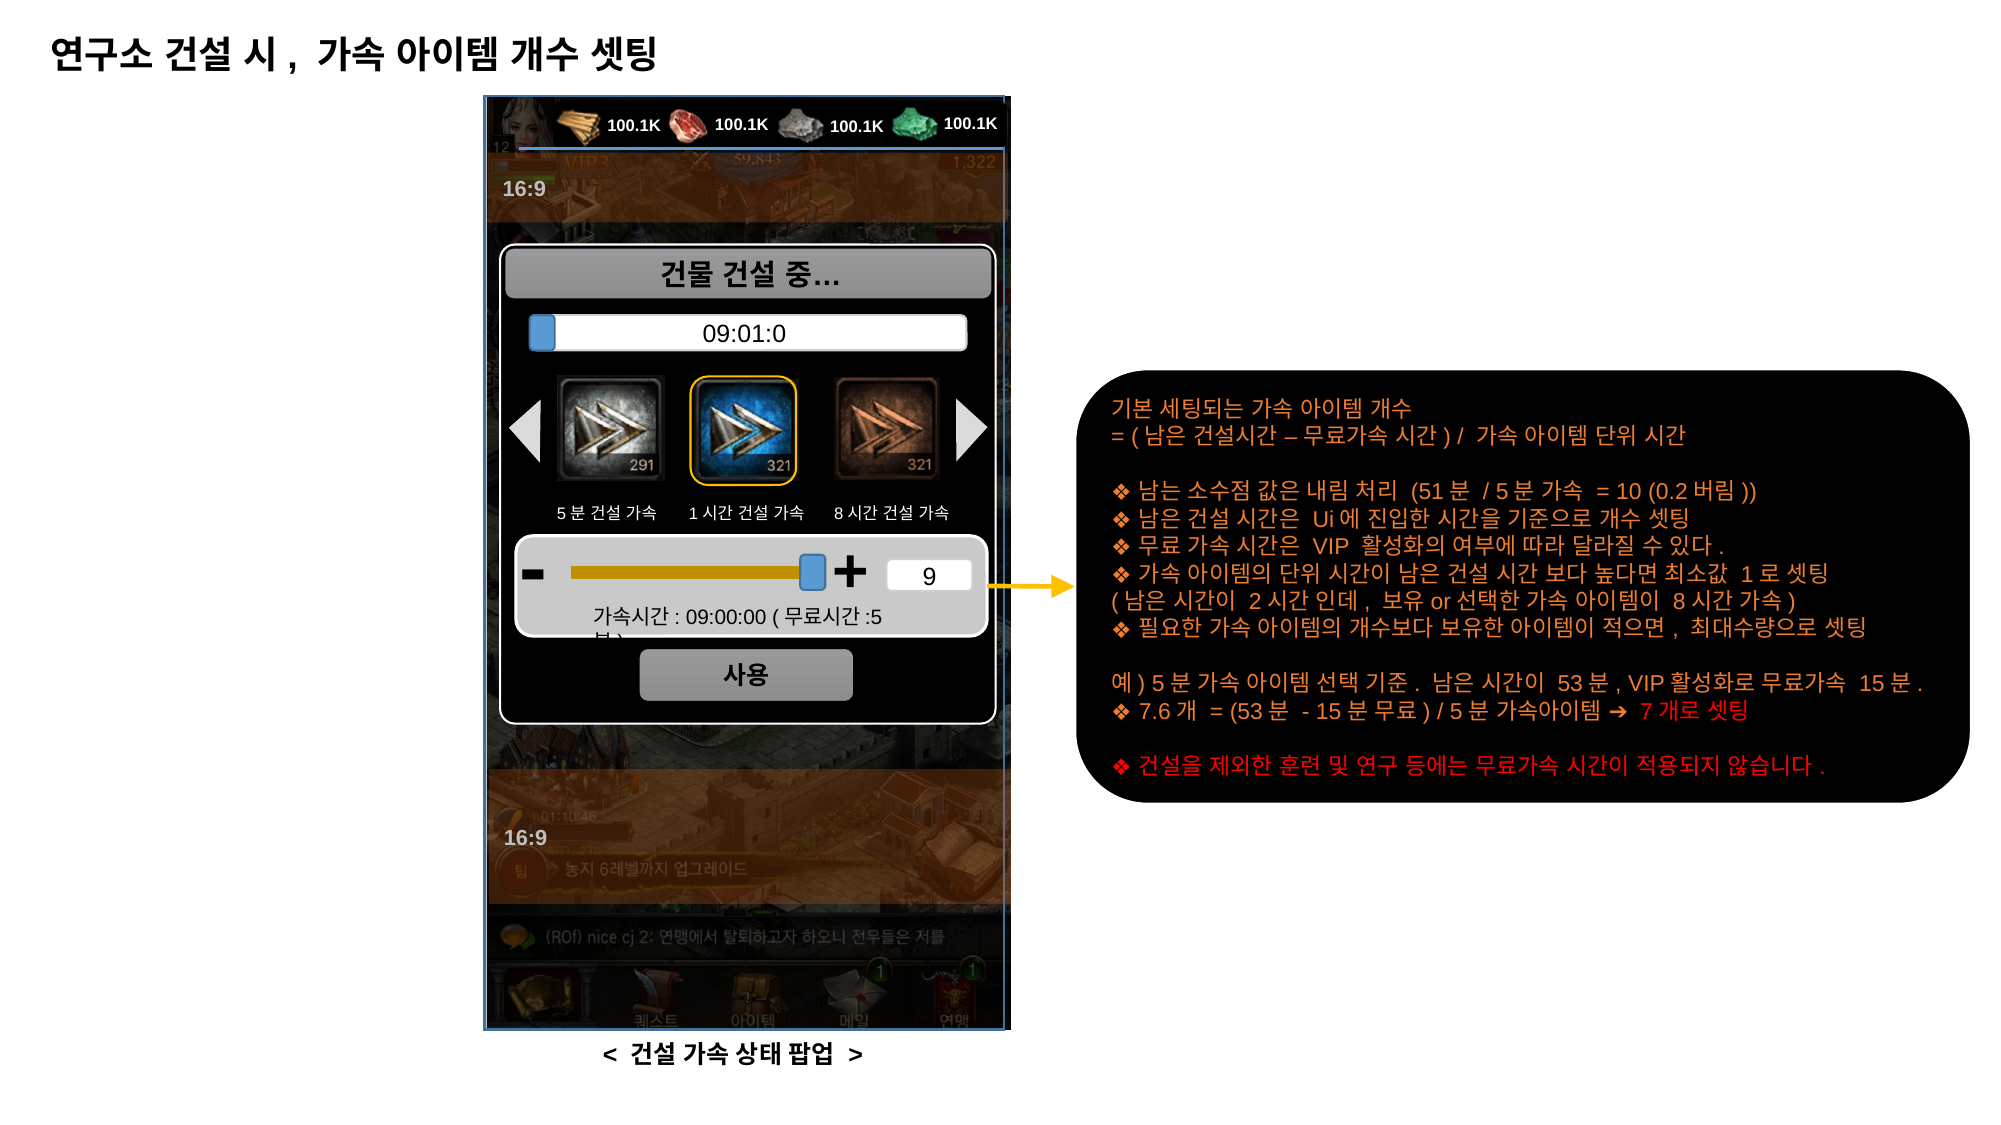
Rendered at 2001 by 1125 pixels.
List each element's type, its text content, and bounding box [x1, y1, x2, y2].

text_box 연구소 건설 시, 가속 아이템 개수 셋팅 [35, 23, 725, 84]
text_box 기본 세팅되는 가속 아이템 개수 = (남은 건설시간 – 무료가속 시간) / 가속 아이템 단위 시간 남는 소수점 값은 내림 처리 (51분 / 5분 가속 = 10 (0.2버림)) 남은 건설 시간은 Ui에 진입한 시간을 기준으로 개수 셋팅 무료 가속 시간은 VIP 활성화의 여부에 따라 달라질 수 있다. 가속 아이템의 단위 시간이 남은 건설 시간 보다 높다면 최소값 1로 셋팅 (남은 시간이 2시간 인데, 보유or선택한 가속 아이템이 8시간 가속) 필요한 가속 아이템의 개수보다 보유한 아이템이 적으면, 최대수량으로 셋팅 예) 5분 가속 아이템 선택 기준. 남은 시간이 53분, VIP활성화로 무료가속 15분. 7.6개 = (53분 - 15분 무료) / 5분 가속아이템 ➔ 7개로 셋팅 건설을 제외한 훈련 및 연구 등에는 무료가속 시간이 적용되지 않습니다. [1074, 368, 1972, 805]
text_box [499, 244, 996, 724]
picture [487, 96, 1012, 1030]
text_box < 건설 가속 상태 팝업 > [587, 1038, 902, 1077]
